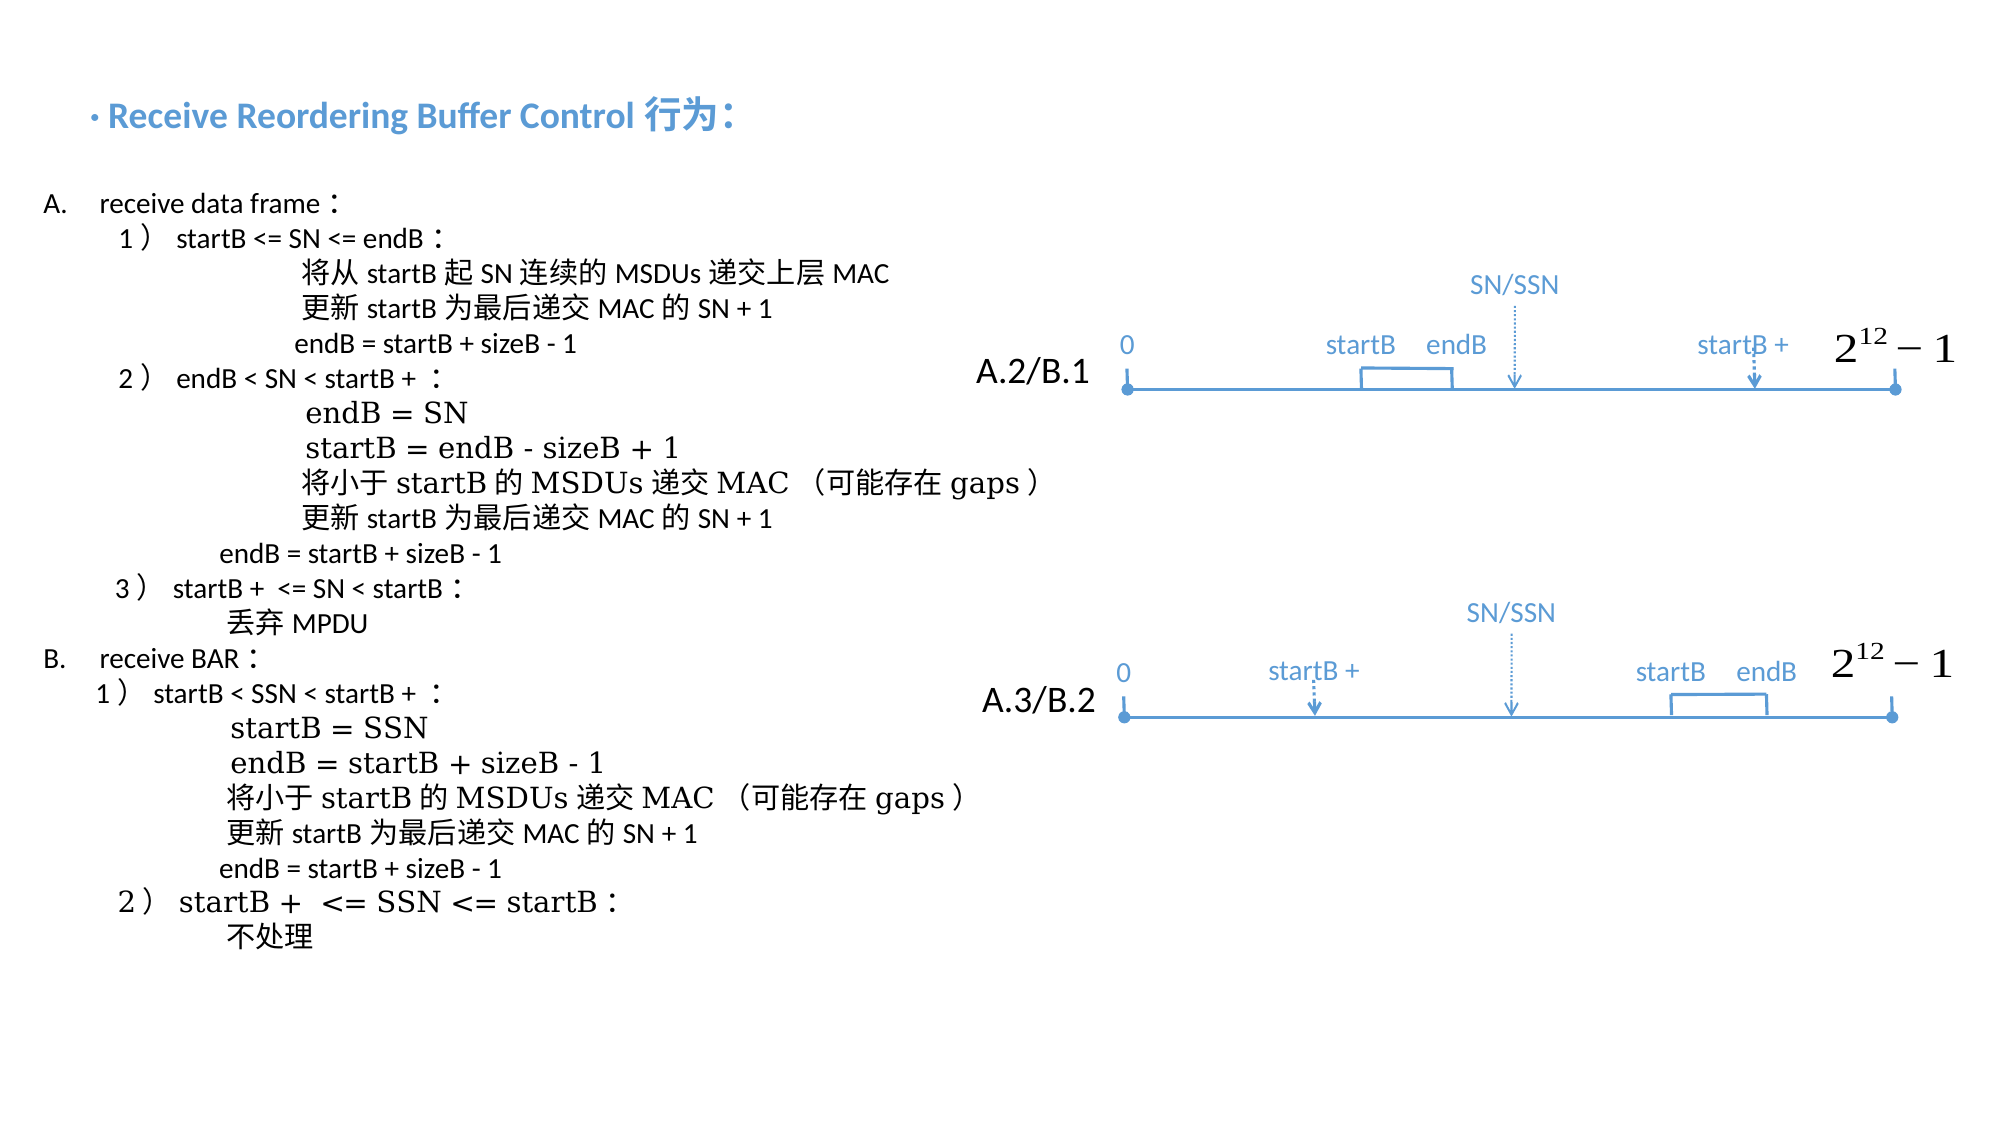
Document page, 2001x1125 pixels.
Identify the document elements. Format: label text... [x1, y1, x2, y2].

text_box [1104, 258, 1957, 390]
text_box A.2/B.1 [961, 338, 1105, 399]
text_box A.3/B.2 [967, 667, 1111, 728]
text_box · Receive Reordering Buffer Control行为： [75, 83, 772, 144]
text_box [1101, 586, 1954, 718]
